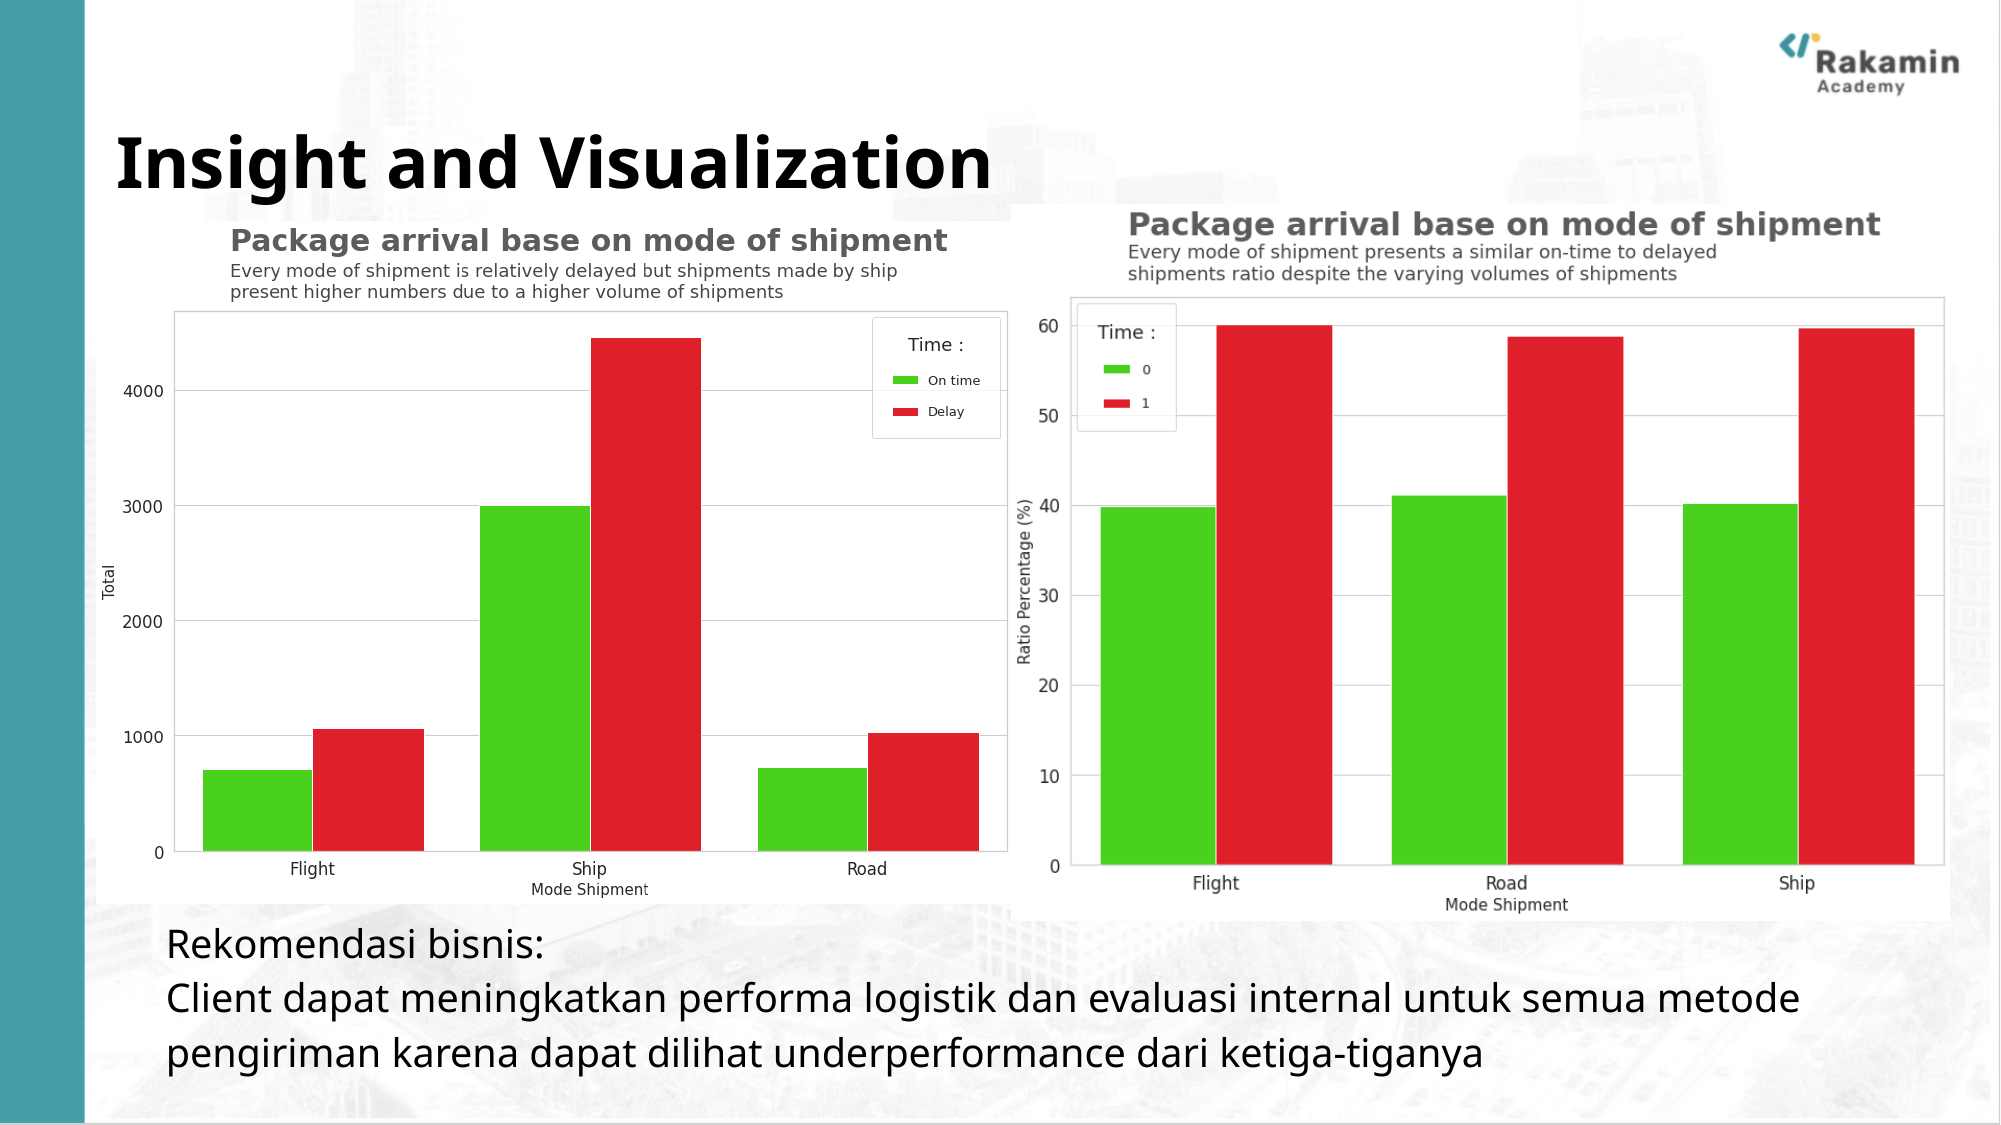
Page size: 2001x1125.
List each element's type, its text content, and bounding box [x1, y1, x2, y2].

list Rekomendasi bisnis: Client dapat meningkatkan performa logistik dan evaluasi internal untuk semua metode pengiriman karena dapat dilihat underperformance dari ketiga-tiganya [145, 891, 2000, 1118]
title Insight and Visualization [96, 97, 1932, 219]
picture [0, 0, 2001, 1125]
